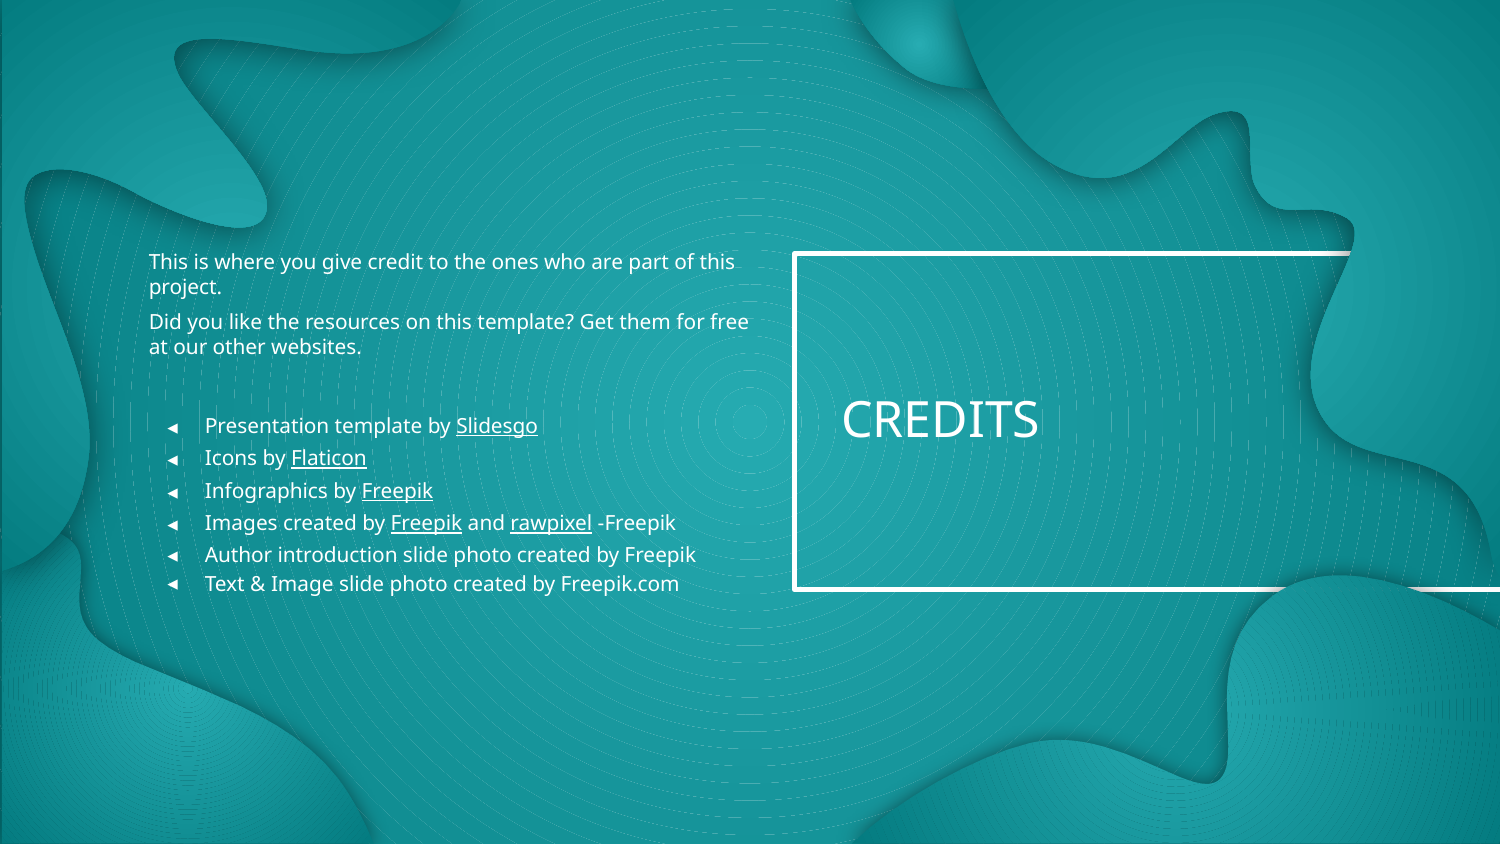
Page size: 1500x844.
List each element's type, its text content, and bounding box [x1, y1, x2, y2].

text_box This is where you give credit to the ones who are part of this project. Did you like the resources on this template? Get them for free at our other websites. Presentation template by Slidesgo Icons by Flaticon Infographics by Freepik Images created by Freepik and rawpixel -Freepik Author introduction slide photo created by Freepik Text & Image slide photo created by Freepik.com [148, 241, 751, 602]
title CREDITS [830, 320, 1349, 524]
